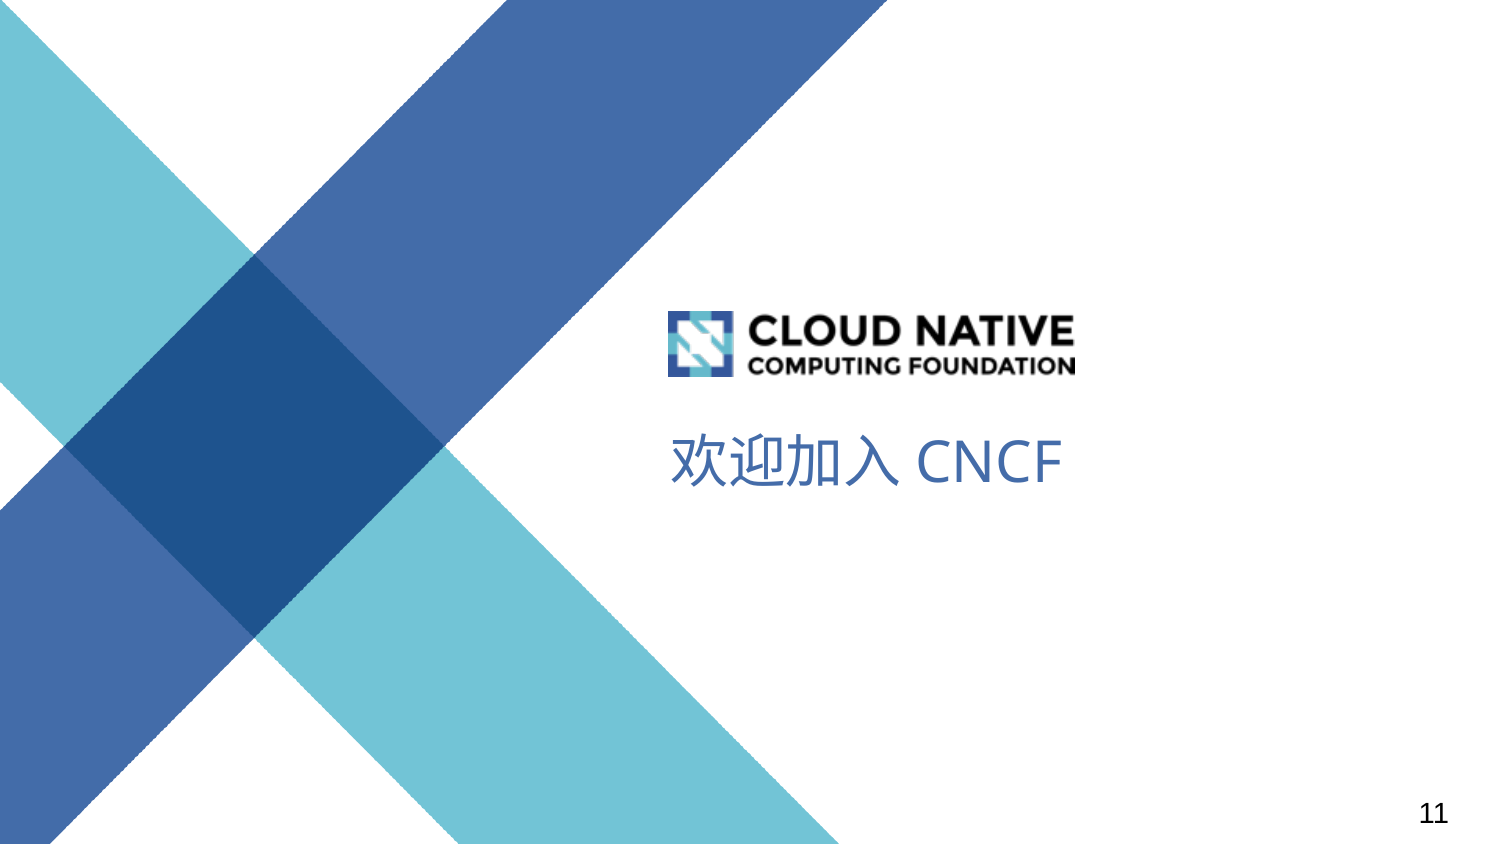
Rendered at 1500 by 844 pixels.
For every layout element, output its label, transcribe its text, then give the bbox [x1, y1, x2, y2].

picture [0, 0, 1446, 844]
slide_number 11 [1403, 779, 1494, 844]
title 欢迎加入CNCF [650, 424, 1483, 495]
